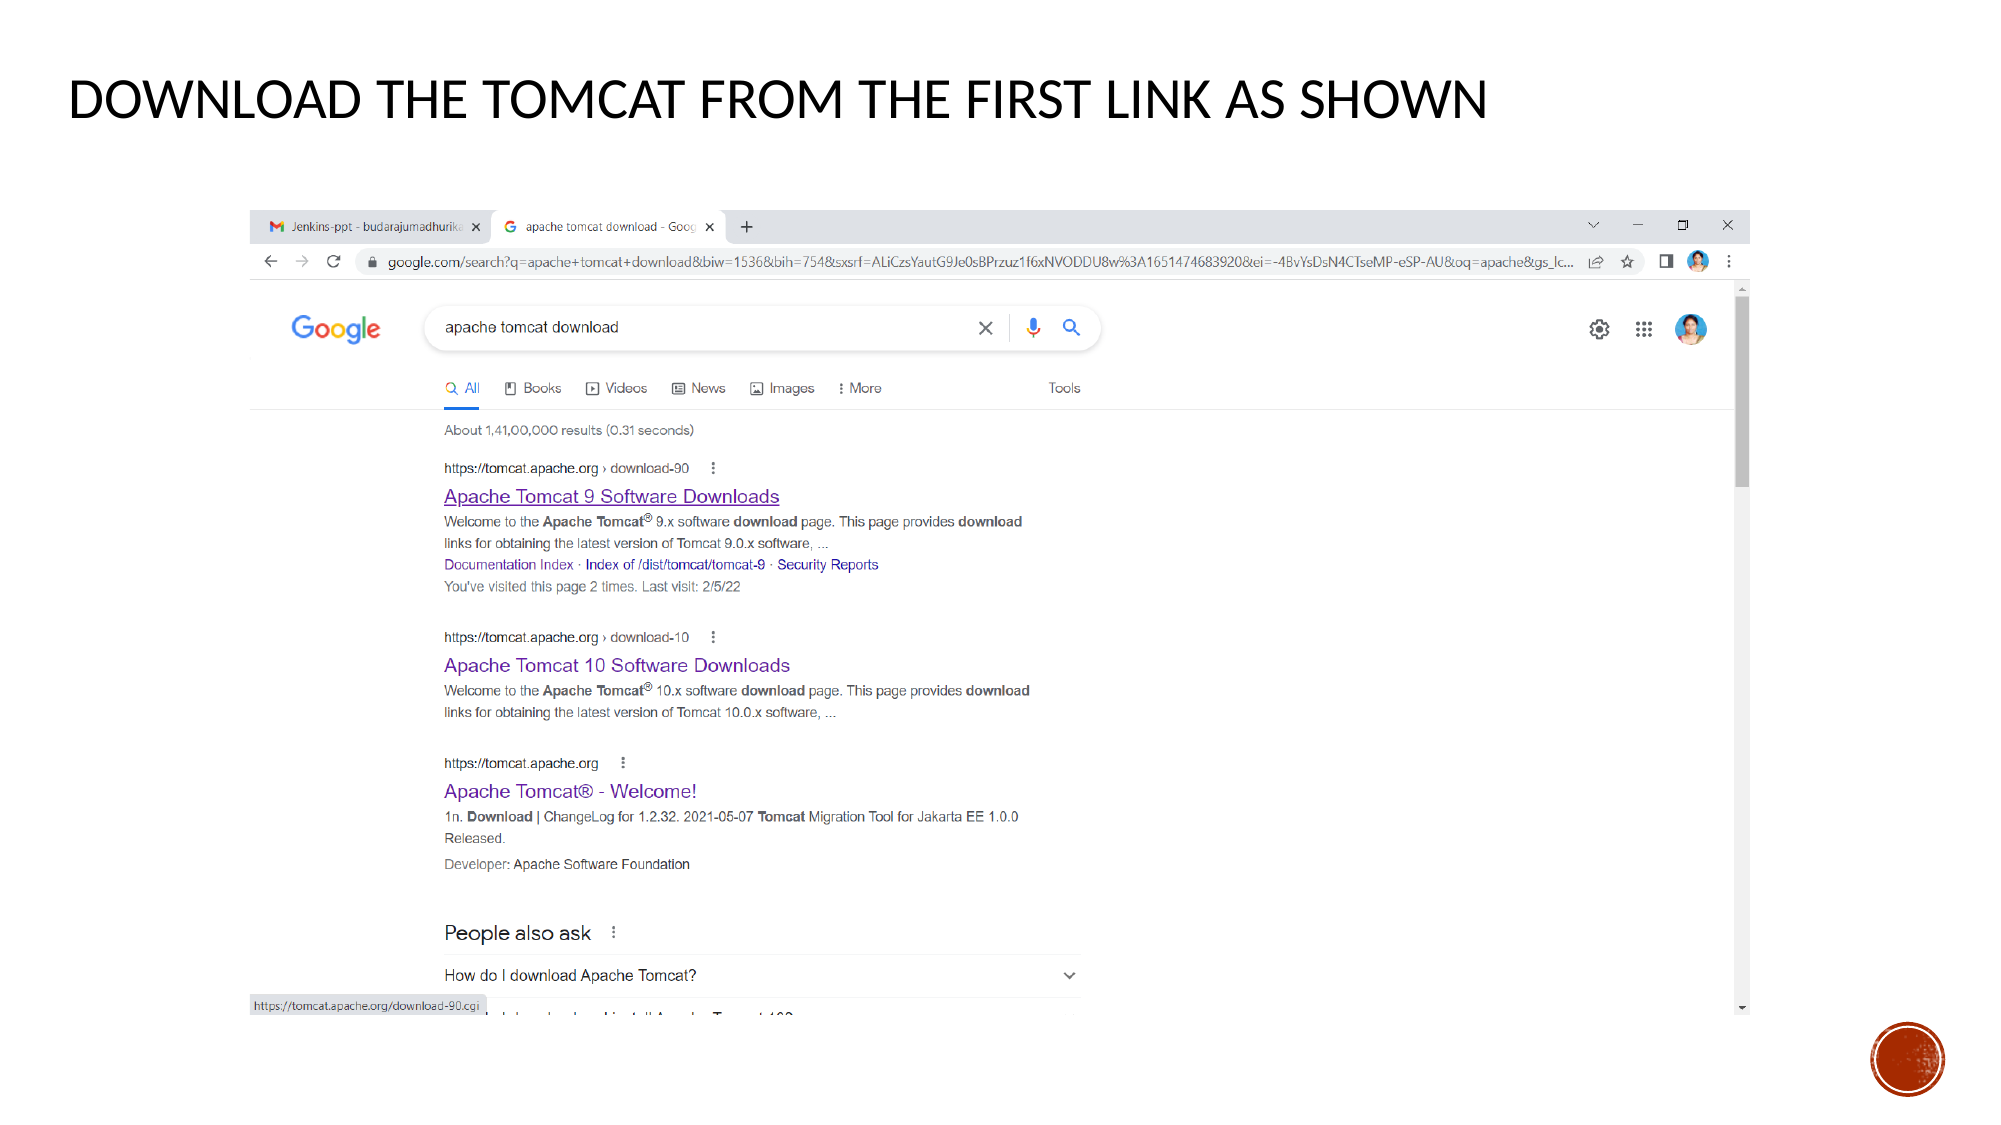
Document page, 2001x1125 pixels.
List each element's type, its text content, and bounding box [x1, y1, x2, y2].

title Download the tomcat from the first link as shown [53, 47, 1623, 139]
picture [249, 210, 1750, 1015]
